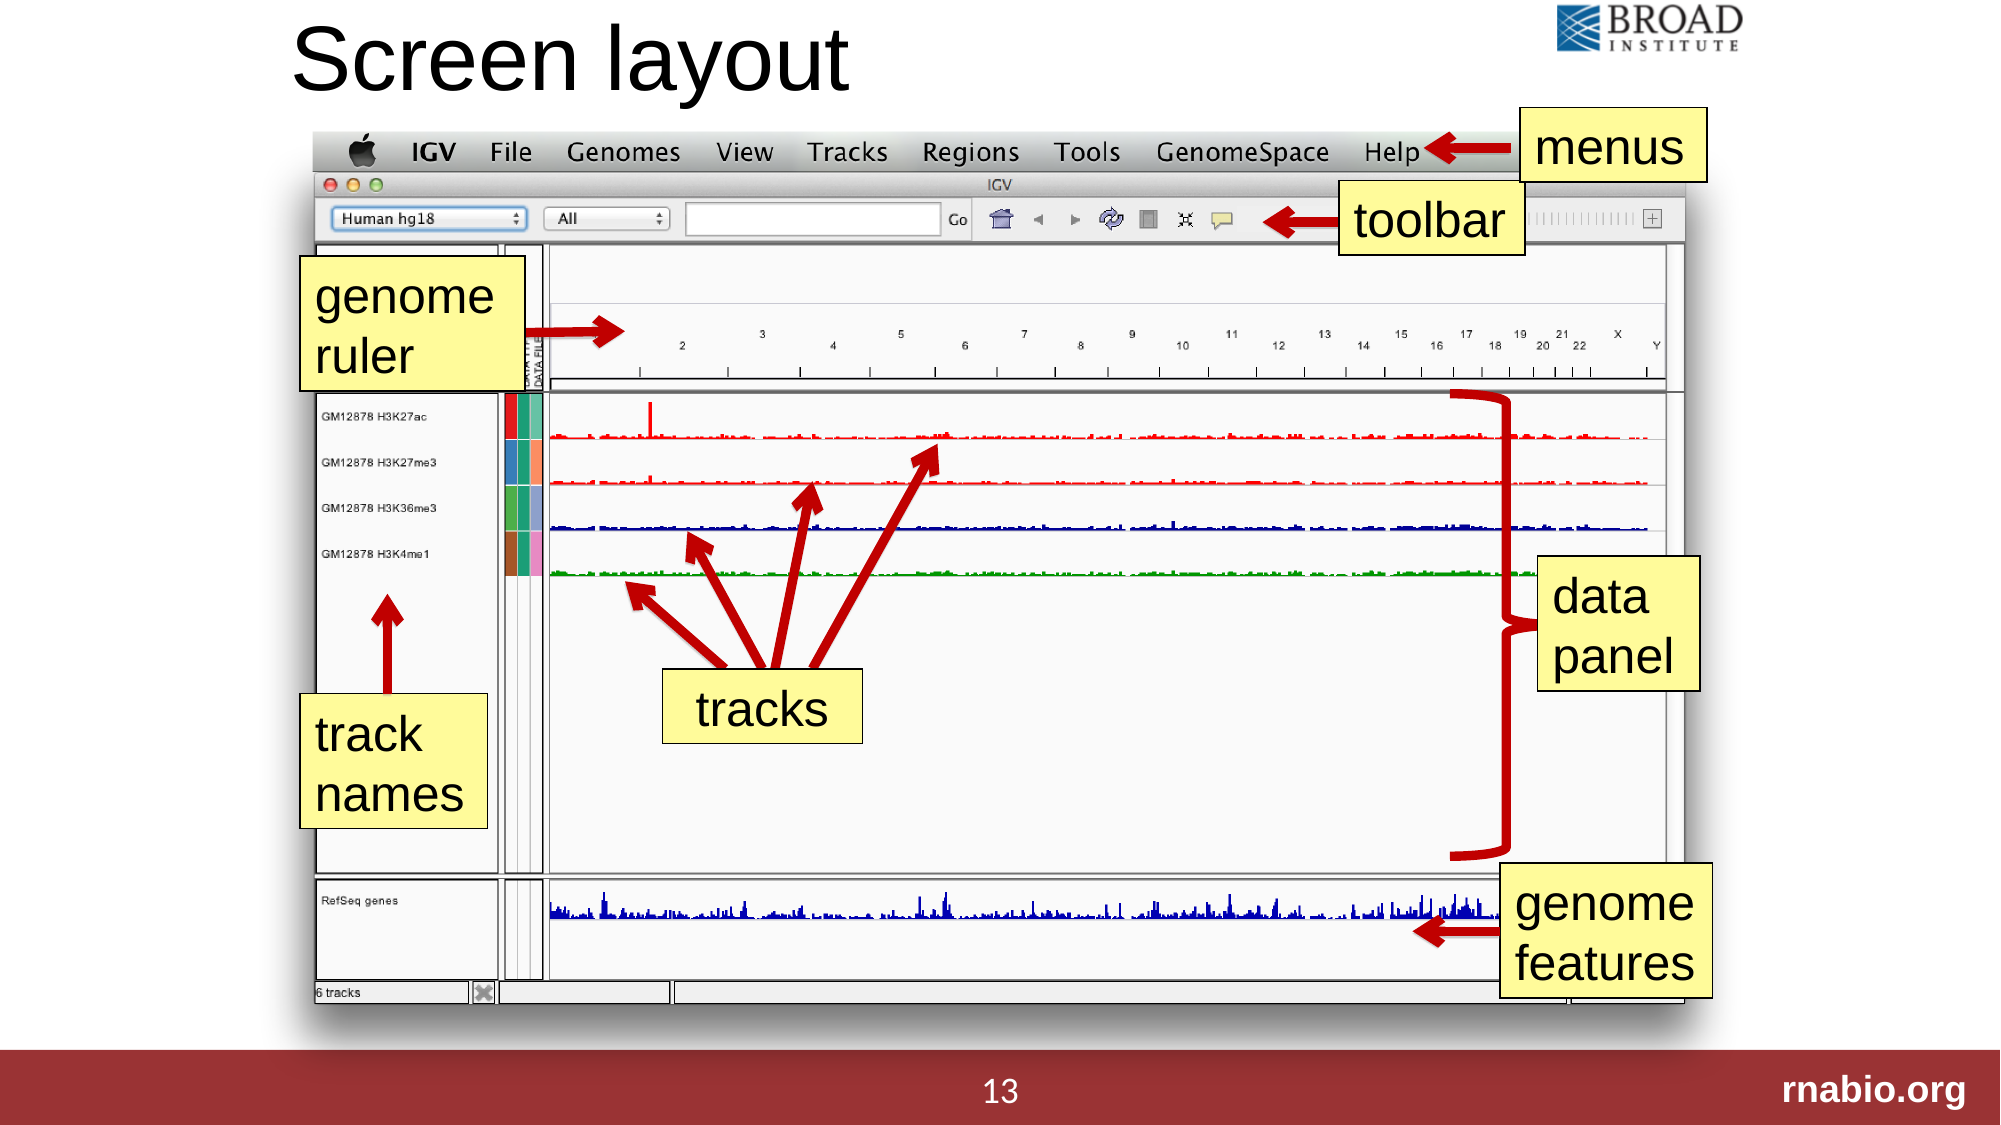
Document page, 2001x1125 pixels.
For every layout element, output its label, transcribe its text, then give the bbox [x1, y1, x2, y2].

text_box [774, 481, 812, 669]
text_box menus [1519, 107, 1708, 132]
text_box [624, 581, 687, 669]
picture [249, 131, 1750, 1095]
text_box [812, 443, 938, 669]
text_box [311, 331, 625, 336]
title Screen layout [275, 0, 1725, 132]
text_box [687, 531, 763, 669]
picture [1555, 0, 1747, 57]
